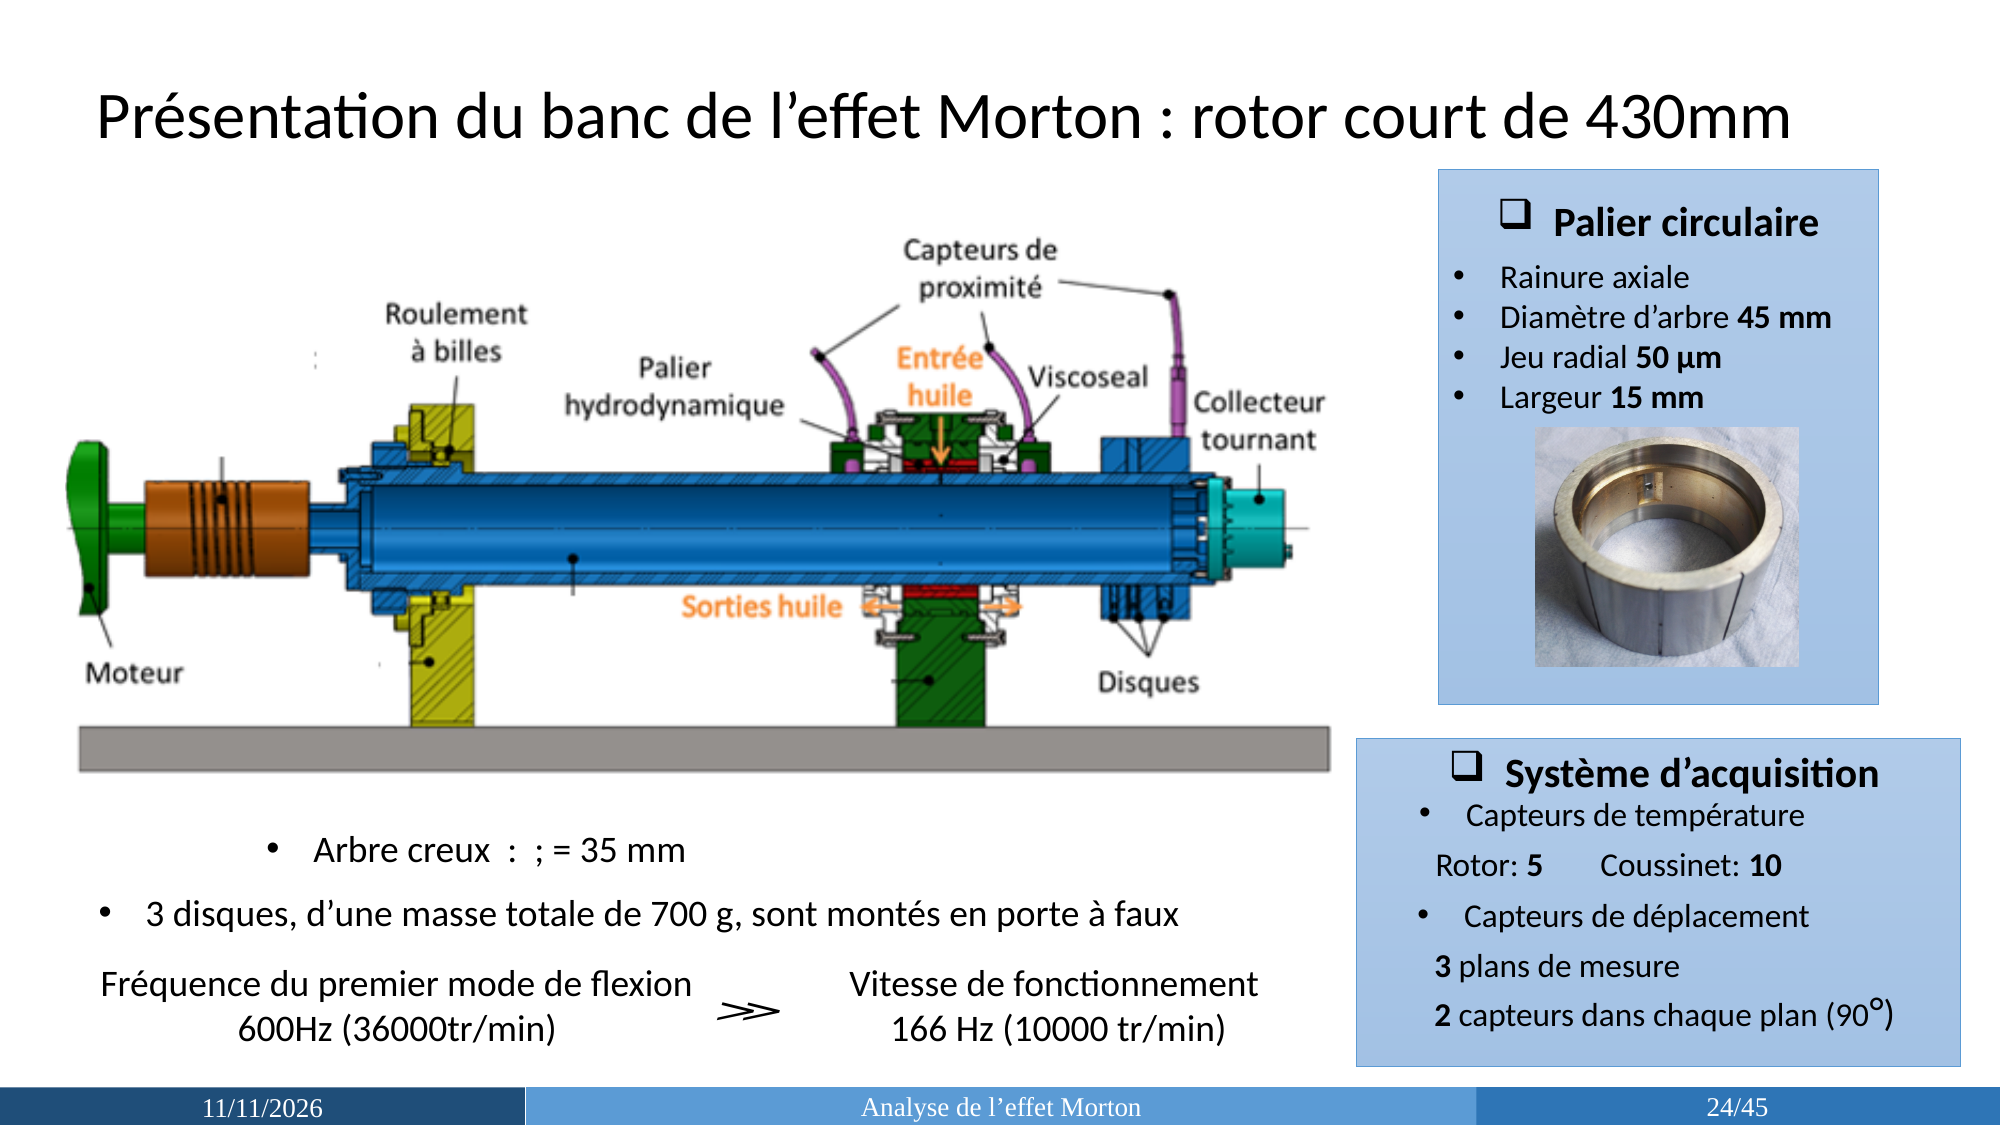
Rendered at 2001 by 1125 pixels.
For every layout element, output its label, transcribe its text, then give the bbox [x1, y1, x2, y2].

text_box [81, 951, 1289, 1058]
slide_number 24/45 [1477, 1087, 2000, 1125]
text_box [1438, 169, 1879, 705]
text_box 3 disques, d’une masse totale de 700 g, sont montés en porte à faux [83, 881, 1205, 942]
picture [65, 220, 1351, 776]
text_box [1356, 738, 1961, 1067]
text_box Présentation du banc de l’effet Morton : rotor court de 430mm [81, 64, 1913, 159]
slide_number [0, 1087, 525, 1125]
footer Analyse de l’effet Morton [526, 1087, 1477, 1125]
